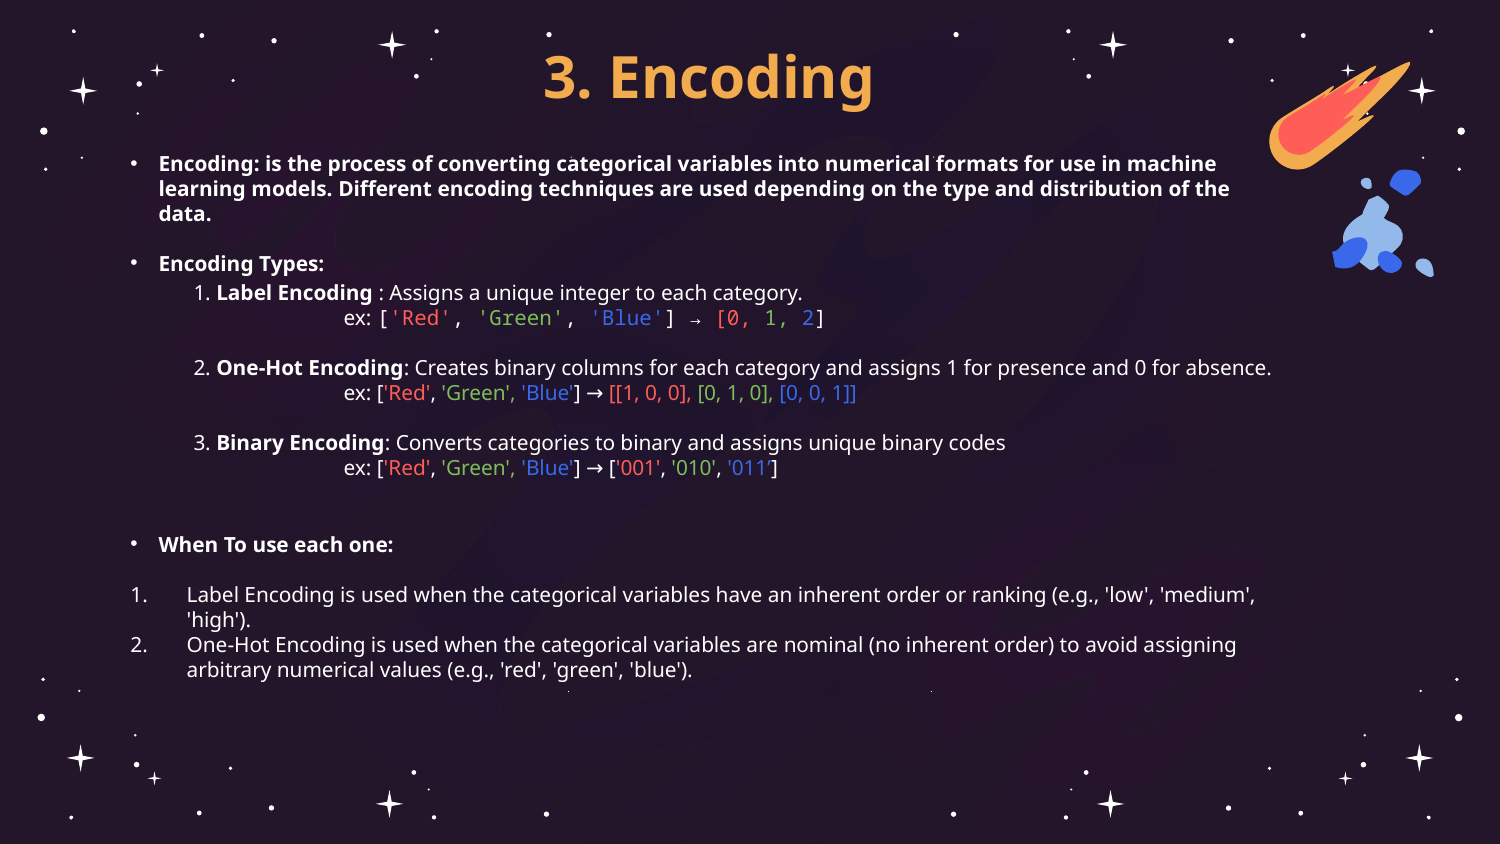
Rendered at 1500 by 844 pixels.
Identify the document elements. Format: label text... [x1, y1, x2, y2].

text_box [1331, 169, 1435, 278]
text_box When To use each one: Label Encoding is used when the categorical variables have an inherent order or ranking (e.g., 'low', 'medium', 'high'). One-Hot Encoding is used when the categorical variables are nominal (no inherent order) to avoid assigning arbitrary numerical values (e.g., 'red', 'green', 'blue'). [115, 523, 1332, 689]
text_box 3. Encoding [4, 34, 1415, 116]
text_box 1. Label Encoding : Assigns a unique integer to each category. ex: ['Red', 'Green', 'Blue'] → [0, 1, 2] 2. One-Hot Encoding: Creates binary columns for each category and assigns 1 for presence and 0 for absence. ex: ['Red', 'Green', 'Blue'] → [[1, 0, 0], [0, 1, 0], [0, 0, 1]] 3. Binary Encoding: Converts categories to binary and assigns unique binary codes ex: ['Red', 'Green', 'Blue'] → ['001', '010', '011’] [178, 281, 1317, 523]
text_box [1265, 61, 1412, 170]
text_box Encoding: is the process of converting categorical variables into numerical formats for use in machine learning models. Different encoding techniques are used depending on the type and distribution of the data. Encoding Types: [115, 142, 1276, 318]
